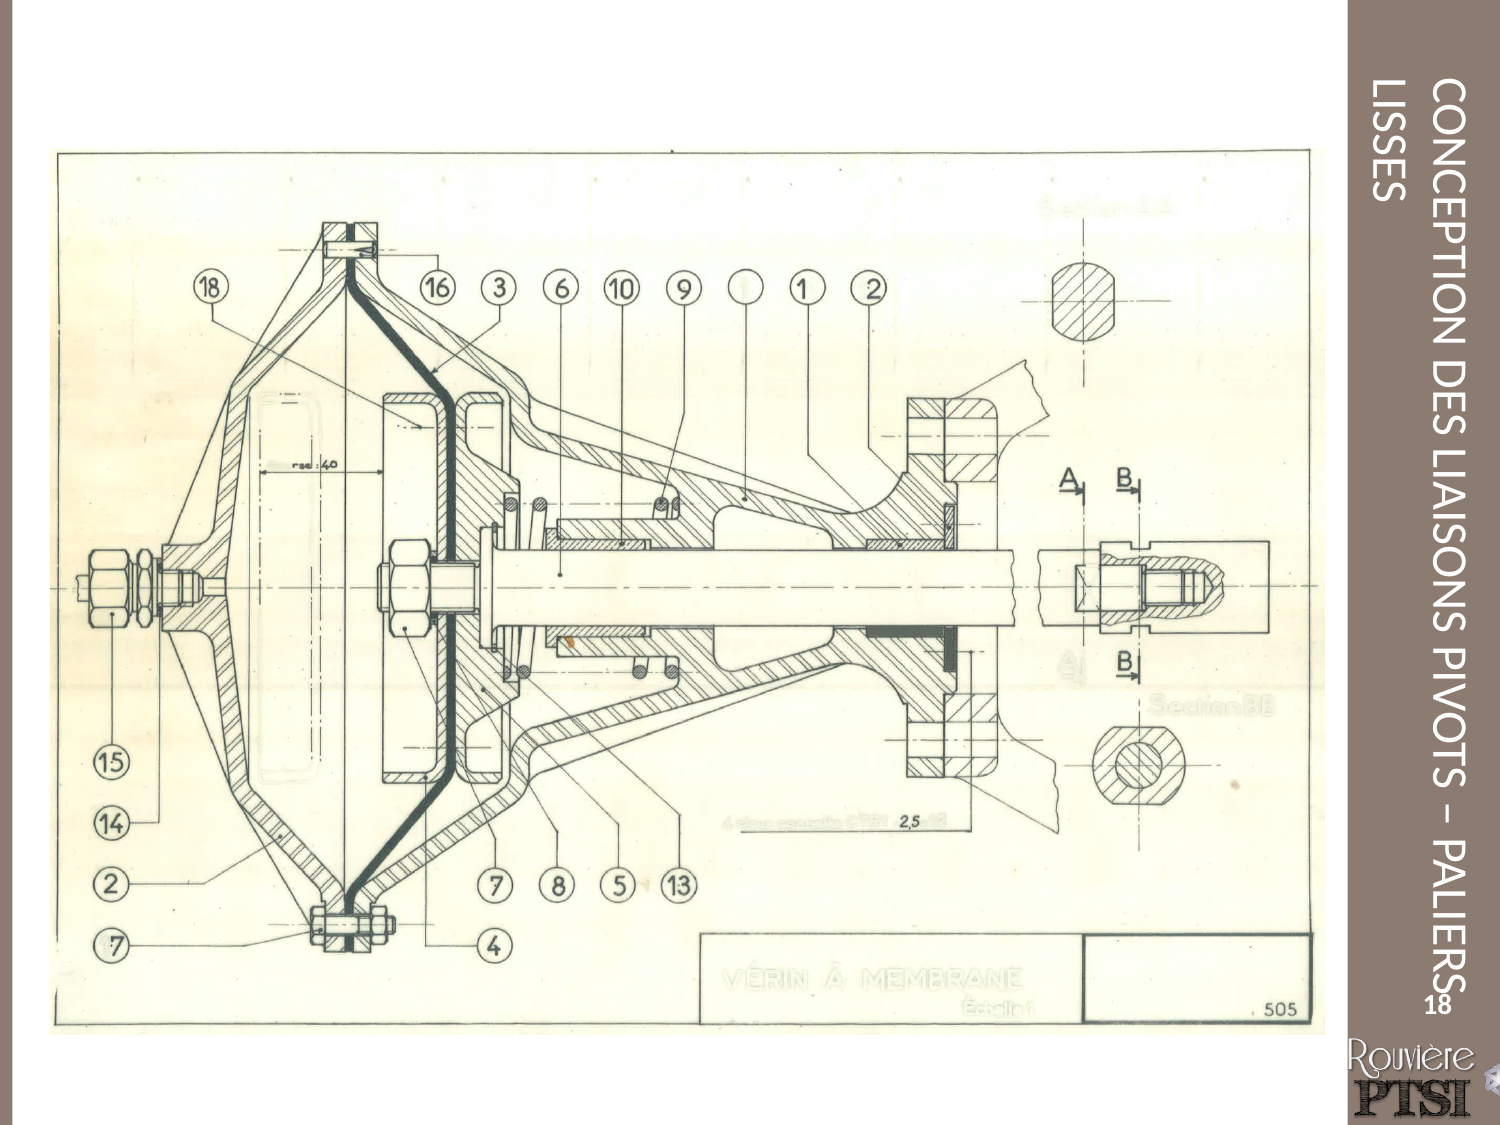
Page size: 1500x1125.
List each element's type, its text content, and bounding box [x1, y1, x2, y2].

picture [49, 148, 1325, 1035]
picture [1347, 1037, 1500, 1122]
slide_number 18 [1357, 978, 1500, 1027]
